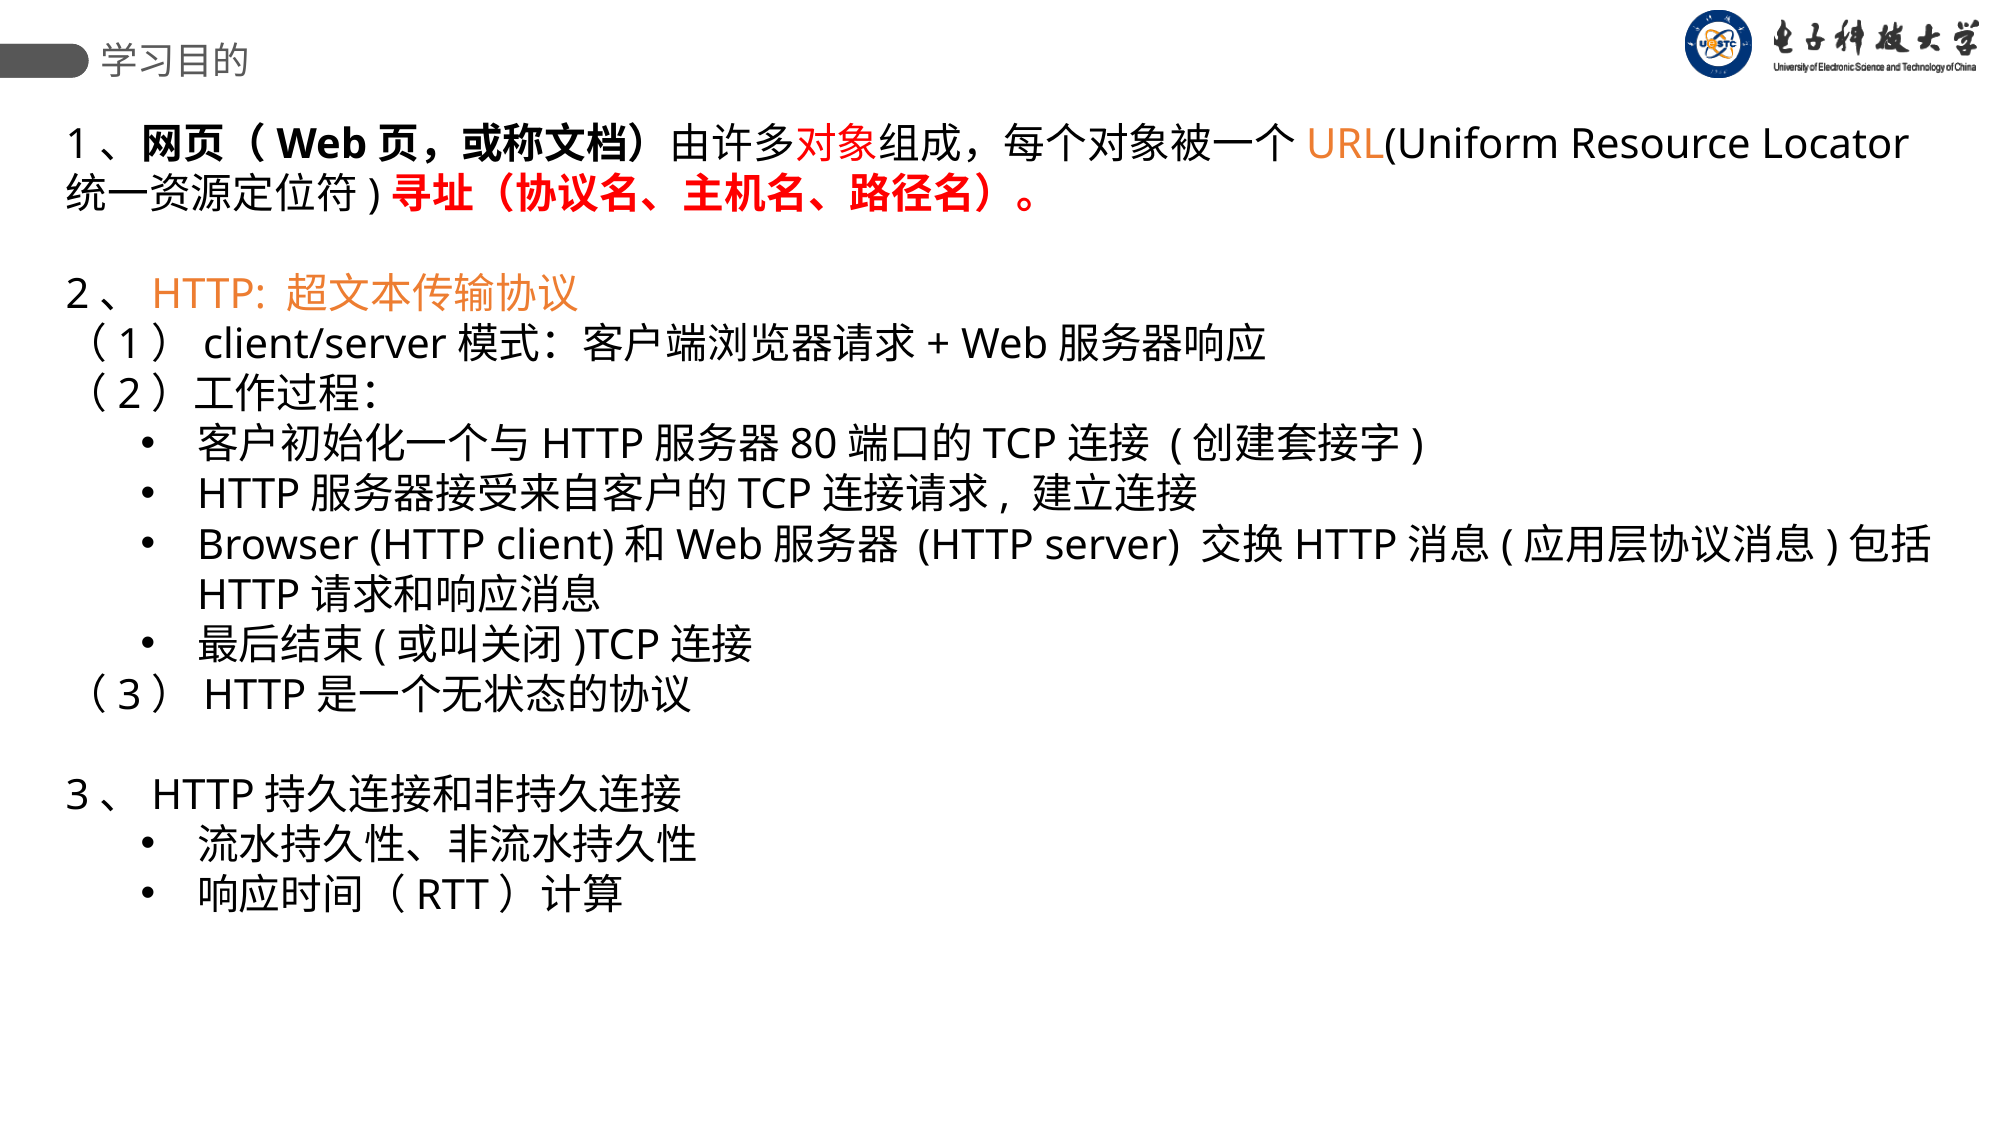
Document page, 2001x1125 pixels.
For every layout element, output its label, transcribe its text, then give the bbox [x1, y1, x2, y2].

text_box 学习目的 [100, 28, 450, 91]
text_box 1、网页（Web页，或称文档）由许多对象组成，每个对象被一个URL(Uniform Resource Locator统一资源定位符)寻址（协议名、主机名、路径名）。 2、HTTP: 超文本传输协议 （1）client/server模式：客户端浏览器请求+ Web服务器响应 （2）工作过程： 客户初始化一个与HTTP服务器80端口的TCP连接 (创建套接字) HTTP服务器接受来自客户的TCP连接请求, 建立连接 Browser (HTTP client)和Web服务器 (HTTP server) 交换HTTP消息(应用层协议消息)包括HTTP请求和响应消息 最后结束(或叫关闭)TCP连接 （3）HTTP是一个无状态的协议 3、HTTP持久连接和非持久连接 流水持久性、非流水持久性 响应时间（RTT）计算 [50, 109, 1953, 925]
picture [1685, 10, 1979, 78]
